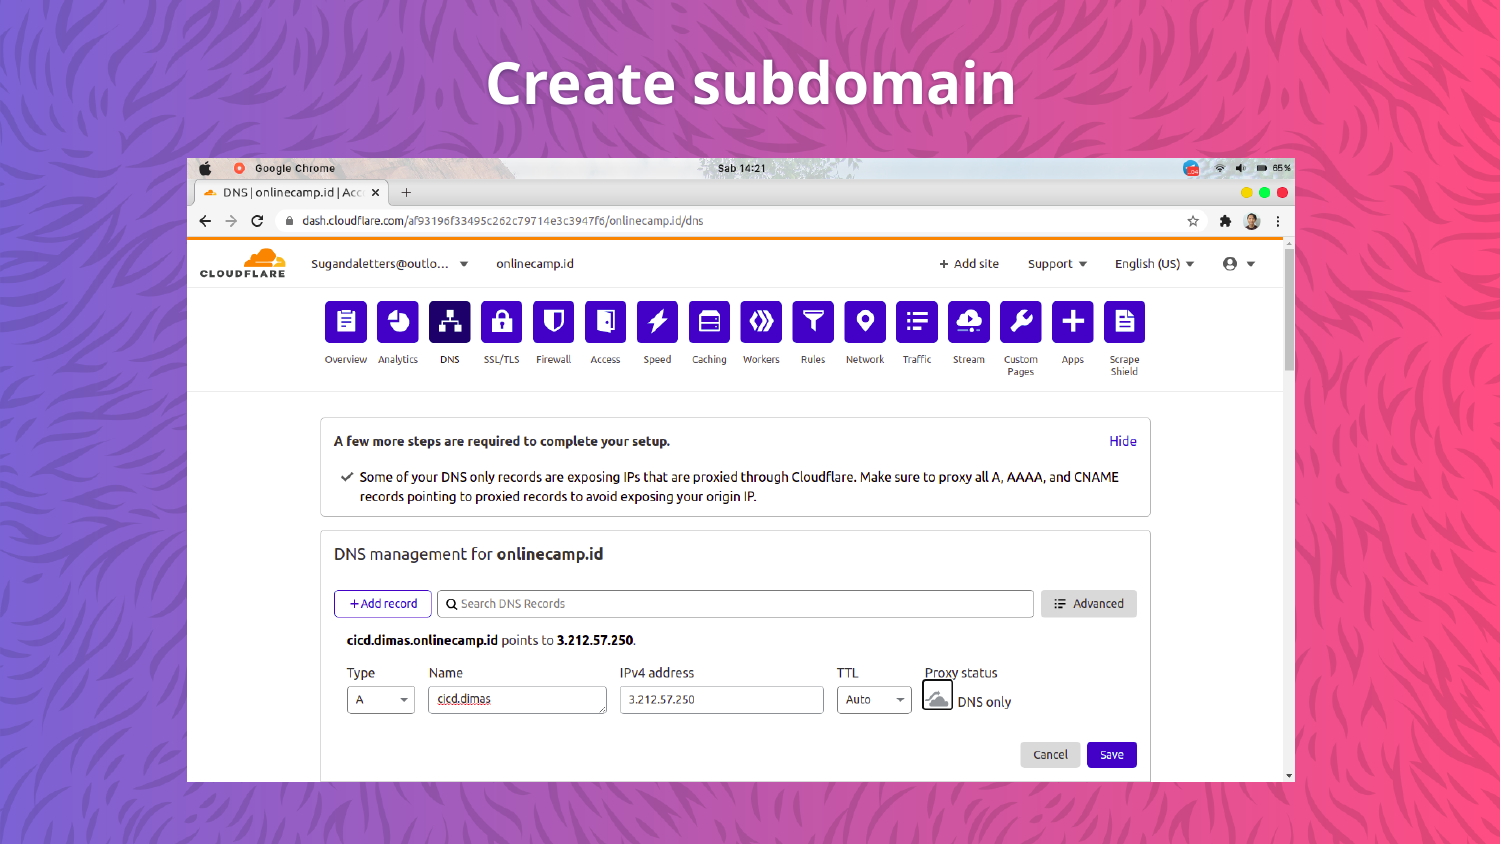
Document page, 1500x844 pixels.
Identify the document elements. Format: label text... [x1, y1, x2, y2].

title Create subdomain [198, 0, 1306, 117]
picture [0, 0, 1500, 844]
